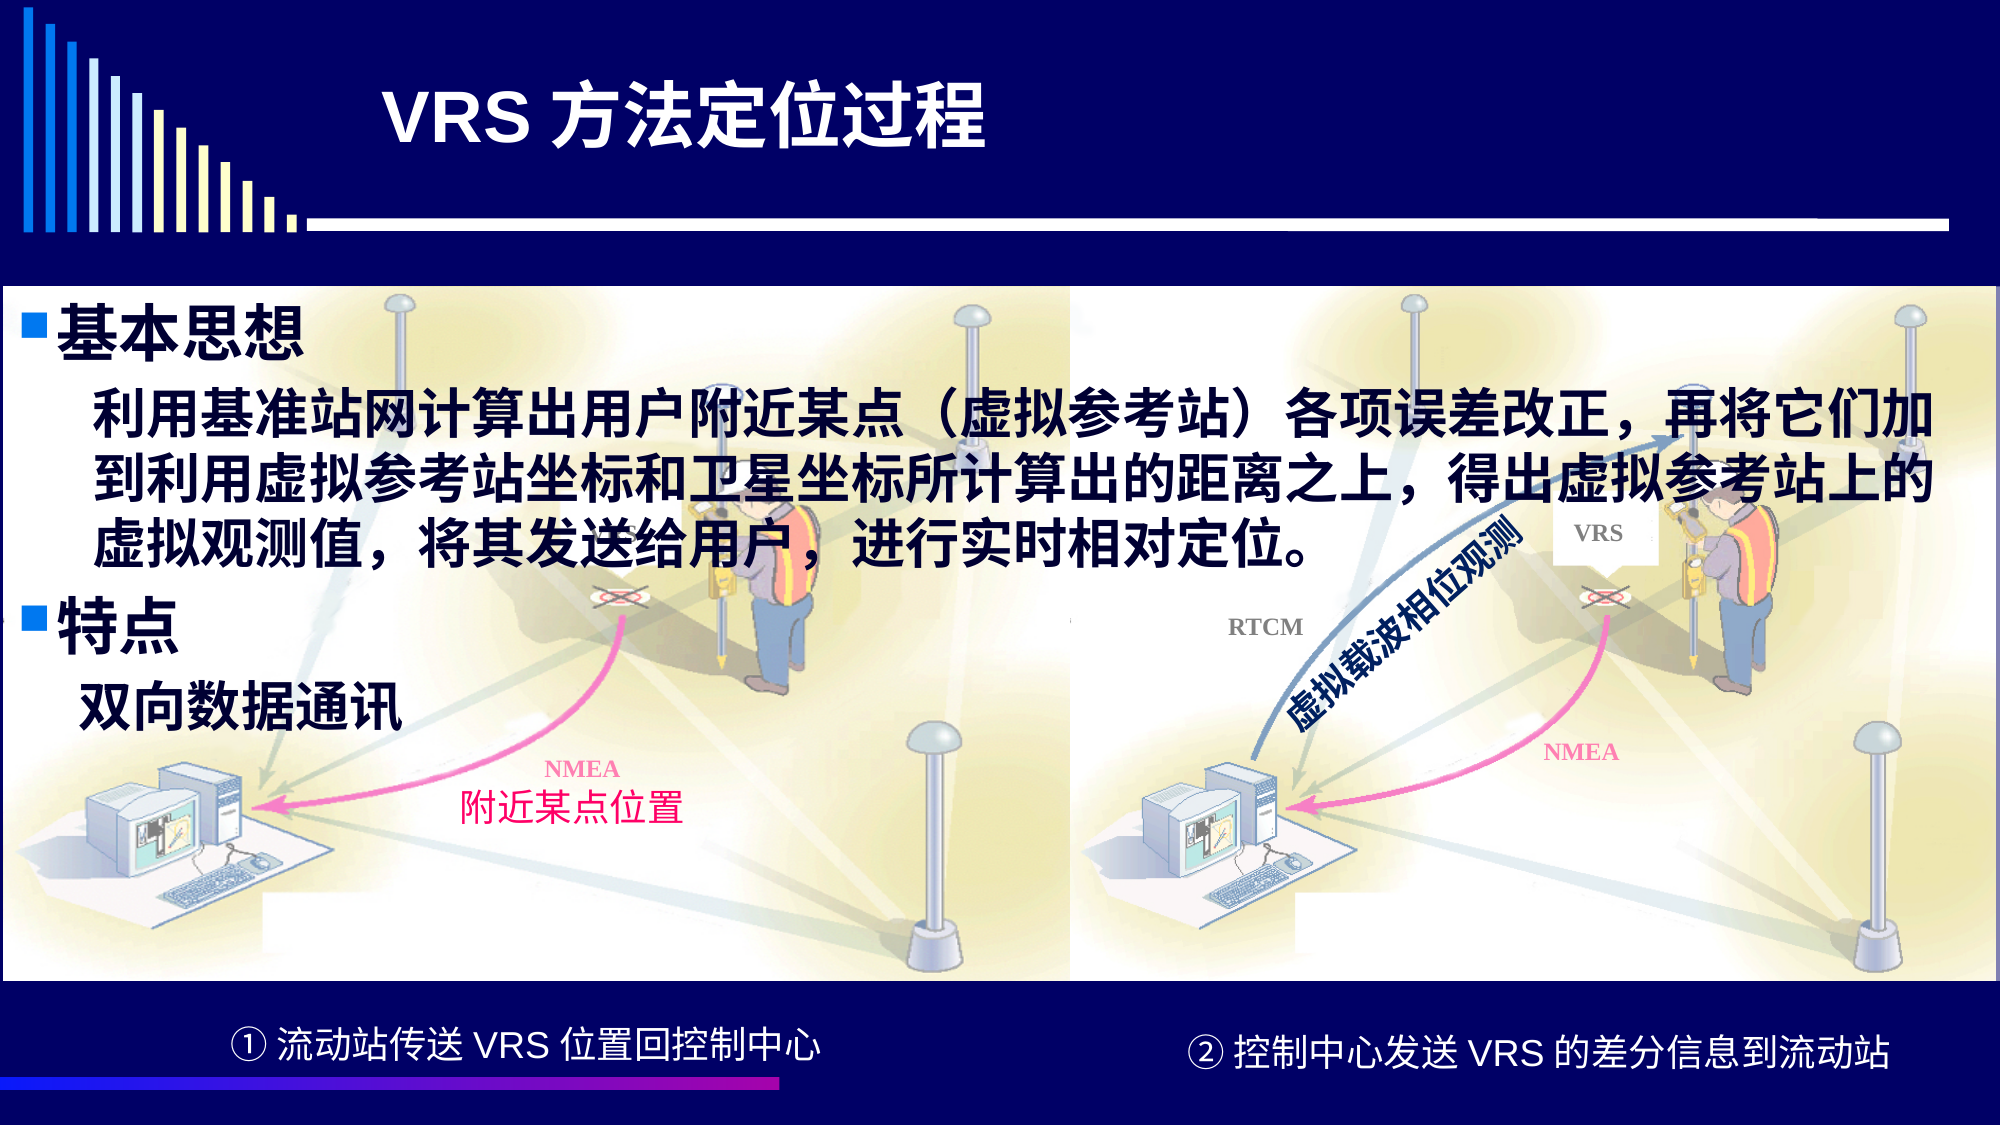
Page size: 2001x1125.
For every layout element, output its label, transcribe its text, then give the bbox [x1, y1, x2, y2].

text_box ②控制中心发送VRS的差分信息到流动站 [1096, 1021, 1983, 1082]
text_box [1069, 286, 1997, 982]
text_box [3, 286, 1067, 982]
text_box ①流动站传送VRS位置回控制中心 [23, 1014, 1028, 1074]
title VRS方法定位过程 [366, 19, 1900, 208]
